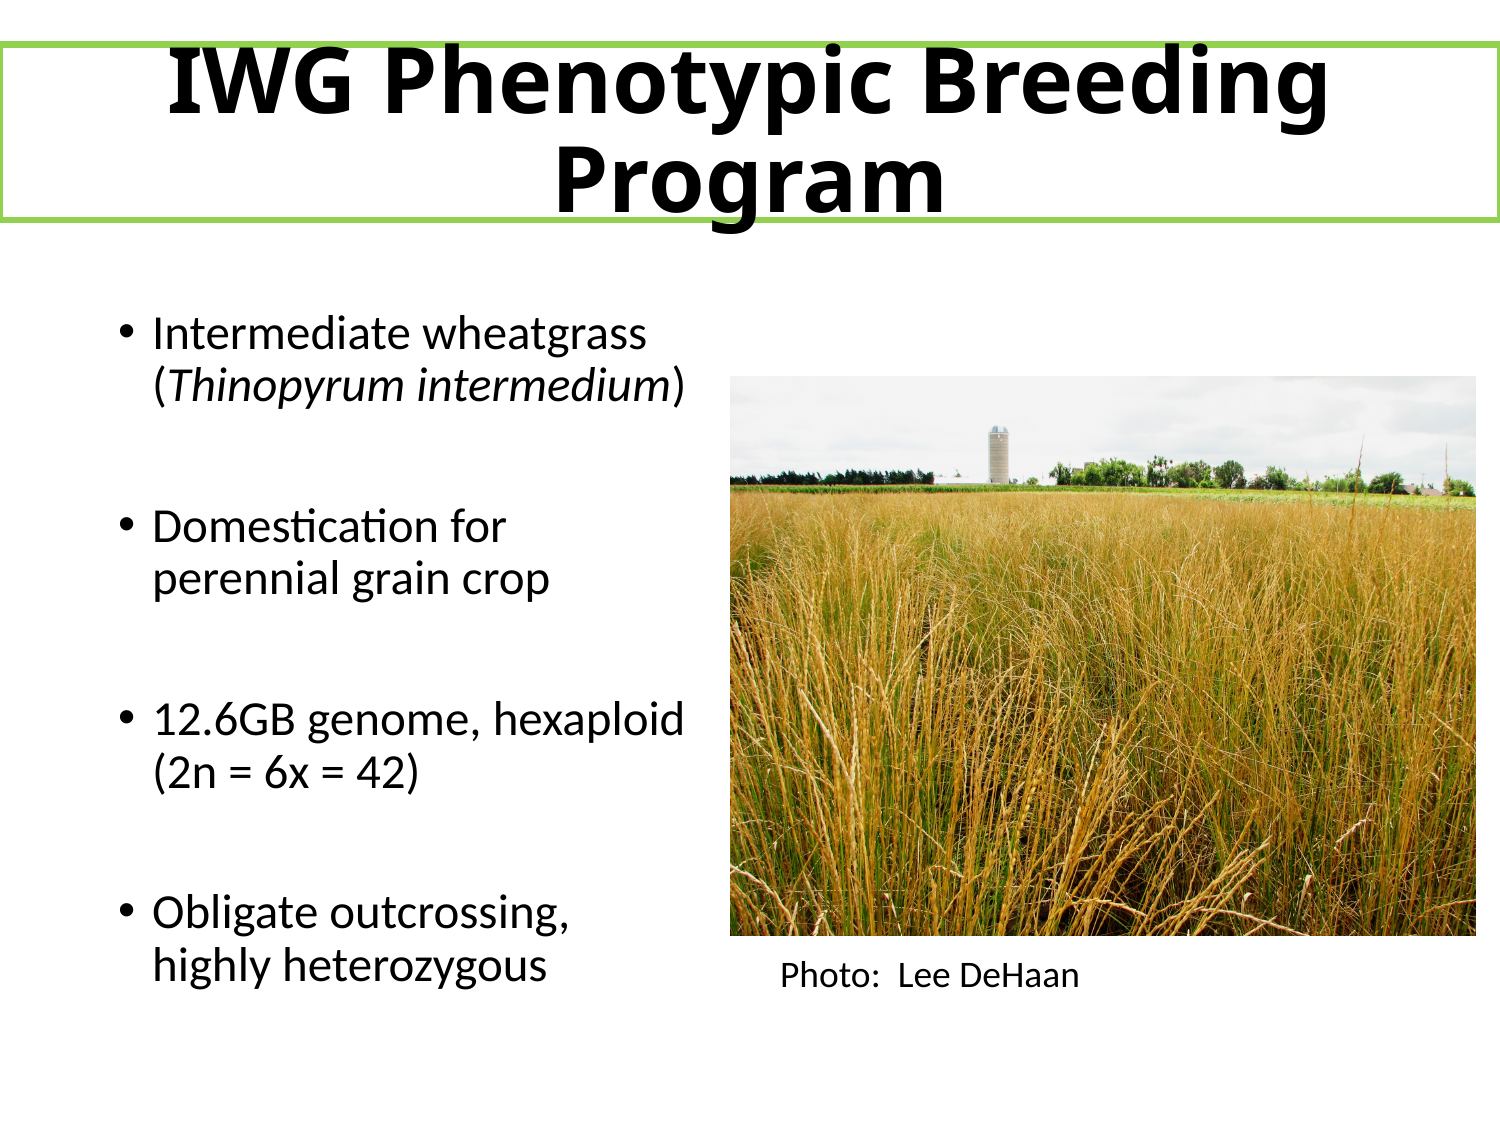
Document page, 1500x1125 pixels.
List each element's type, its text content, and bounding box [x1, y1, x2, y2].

text_box Photo: Lee DeHaan [765, 942, 1436, 1003]
picture [730, 376, 1476, 936]
title IWG Phenotypic Breeding Program [0, 24, 1500, 243]
list Intermediate wheatgrass (Thinopyrum intermedium) Domestication for perennial grain crop 12.6GB genome, hexaploid (2n = 6x = 42) Obligate outcrossing, highly heterozygous [103, 299, 713, 1014]
